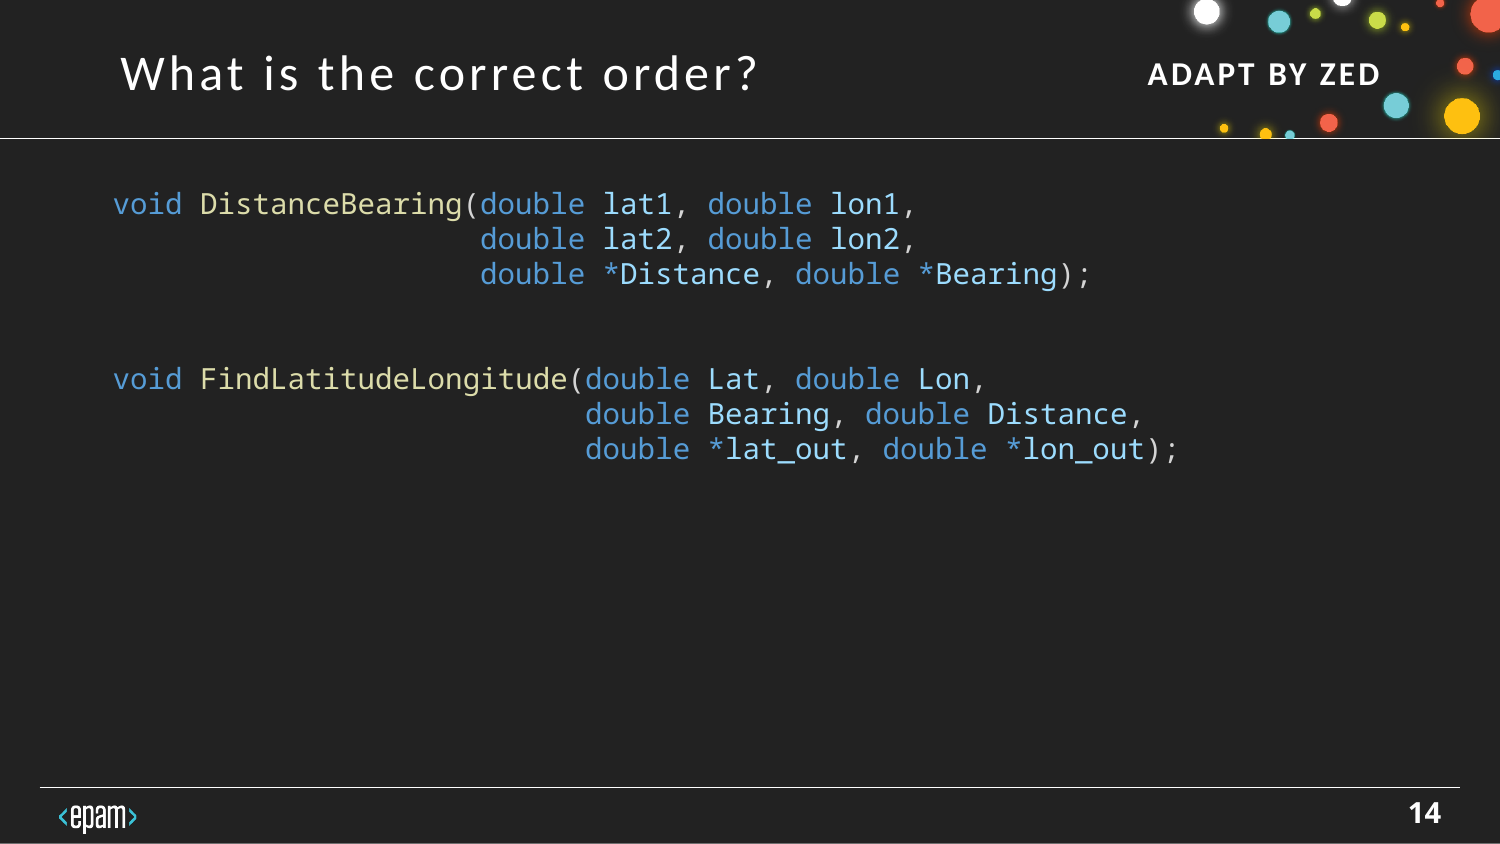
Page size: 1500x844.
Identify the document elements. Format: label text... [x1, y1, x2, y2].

text_box void DistanceBearing(double lat1, double lon1, double lat2, double lon2, double *Distance, double *Bearing); void FindLatitudeLongitude(double Lat, double Lon, double Bearing, double Distance, double *lat_out, double *lon_out); [97, 178, 1347, 473]
slide_number 14 [1216, 791, 1442, 844]
picture [1064, 0, 1500, 139]
list What is the correct order? [105, 43, 1058, 98]
